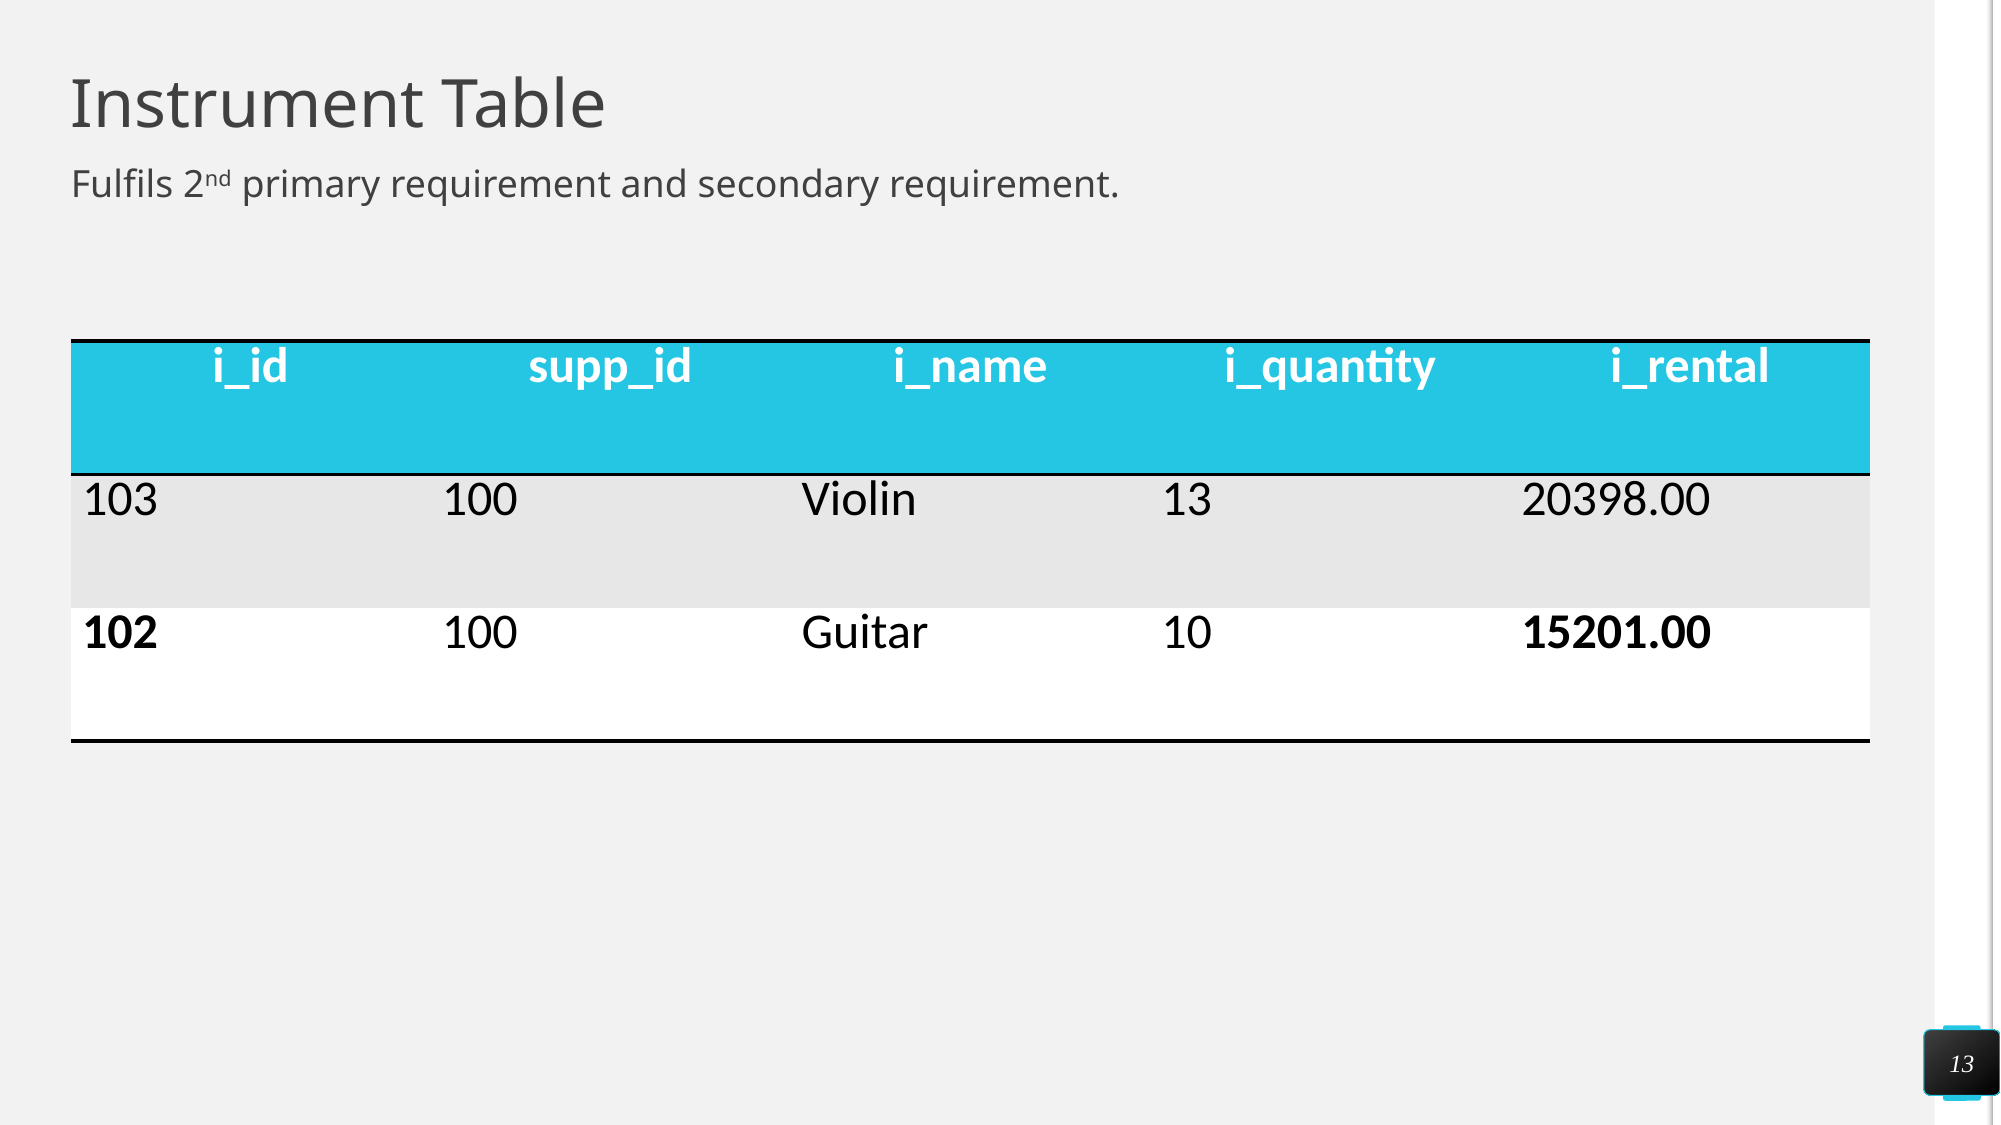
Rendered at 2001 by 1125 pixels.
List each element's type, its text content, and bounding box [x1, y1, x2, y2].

list Fulfils 2nd primary requirement and secondary requirement. [70, 165, 1931, 225]
table_cell Guitar [790, 608, 1150, 739]
table_cell 10 [1150, 608, 1510, 739]
table_header i_id [71, 343, 431, 473]
slide_number 13 [1923, 1029, 2000, 1096]
table_cell 100 [431, 608, 790, 739]
table_cell Violin [790, 476, 1150, 608]
table_cell 103 [71, 476, 431, 608]
table_header i_quantity [1150, 343, 1510, 473]
table_cell 15201.00 [1510, 608, 1870, 739]
table_header i_rental [1510, 343, 1870, 473]
table_cell 102 [71, 608, 431, 739]
table_header supp_id [431, 343, 790, 473]
table_header i_name [790, 343, 1150, 473]
title Instrument Table [70, 70, 1930, 142]
table_cell 20398.00 [1510, 476, 1870, 608]
table_cell 13 [1150, 476, 1510, 608]
table_cell 100 [431, 476, 790, 608]
